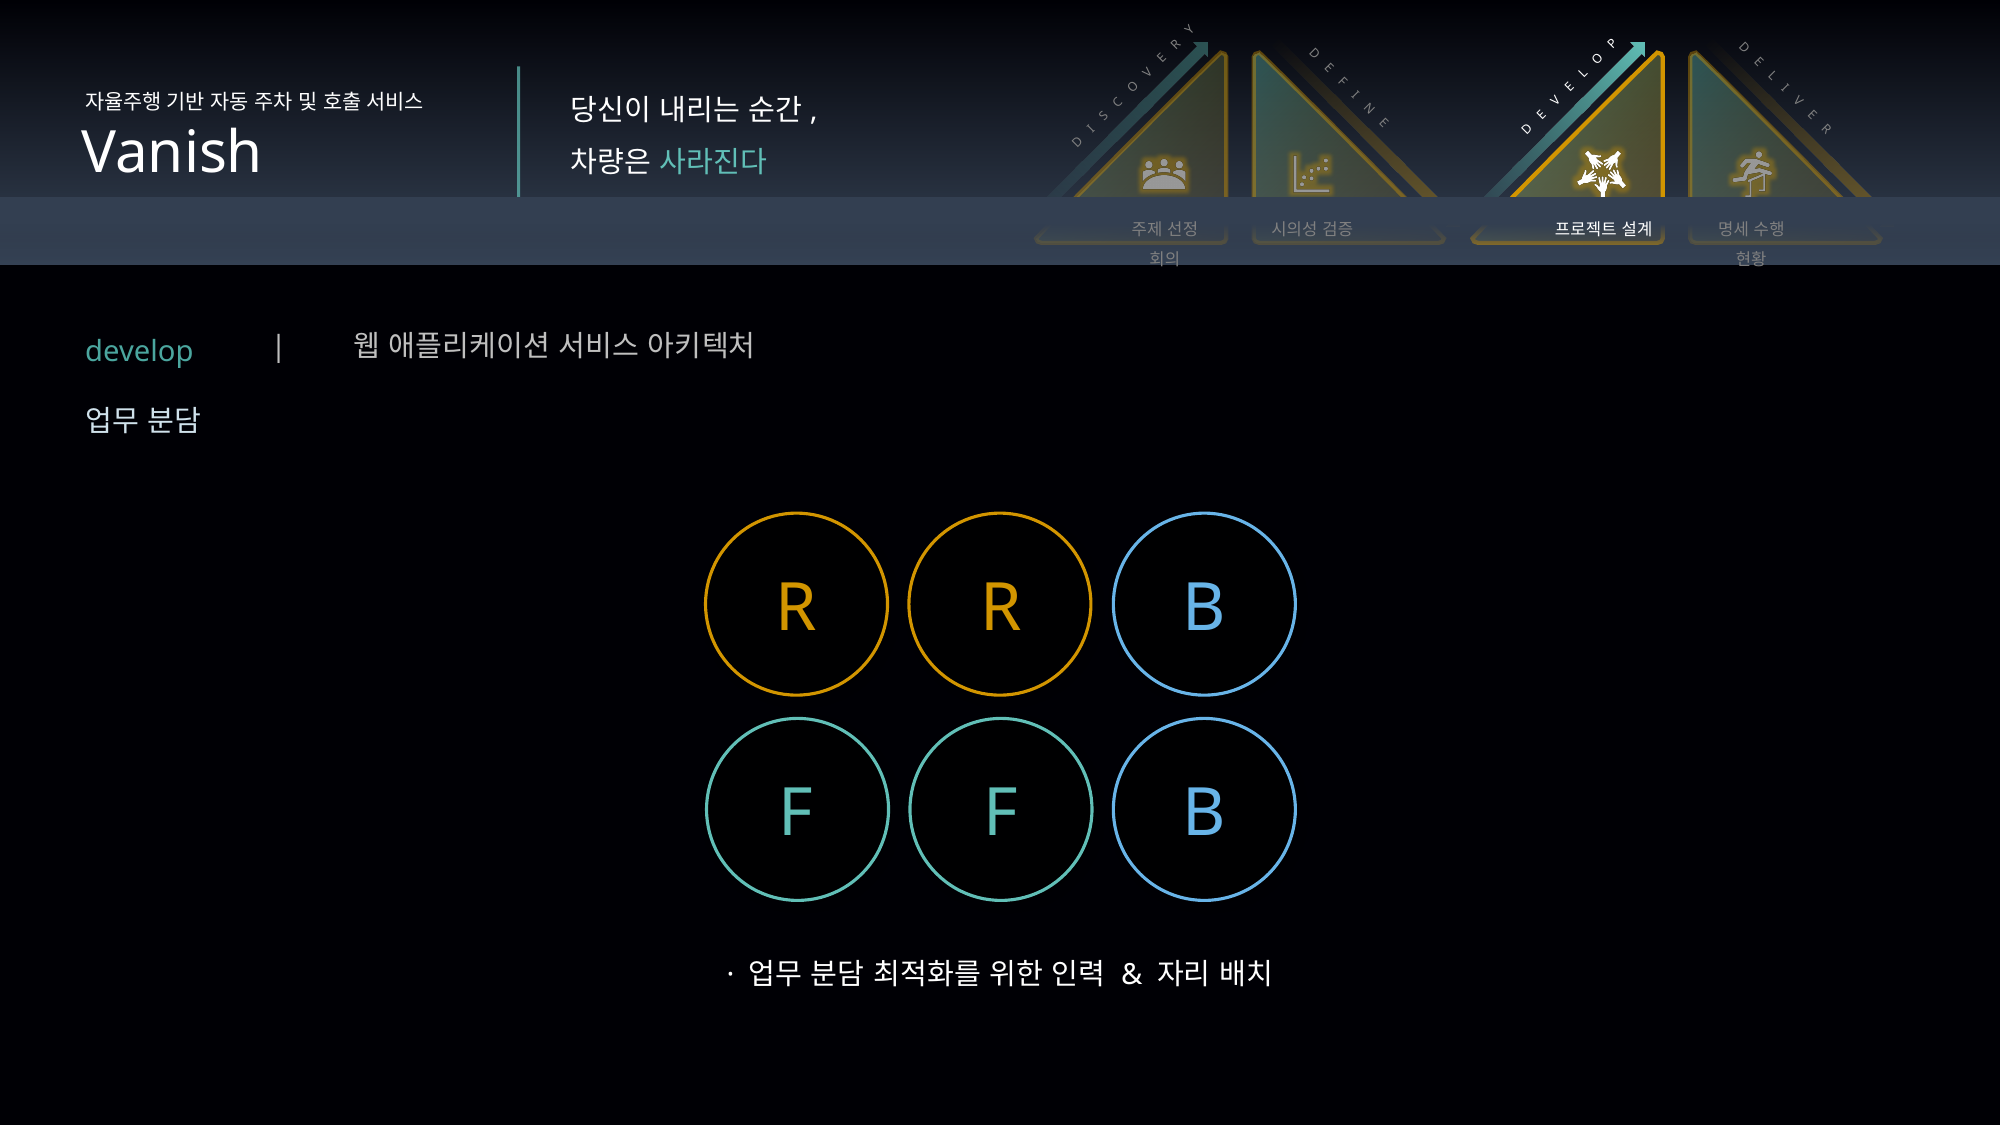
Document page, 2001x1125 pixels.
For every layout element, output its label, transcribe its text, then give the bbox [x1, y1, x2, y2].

text_box B [1149, 556, 1260, 651]
text_box F [741, 761, 852, 857]
text_box [1252, 51, 1405, 196]
text_box · 업무 분담 최적화를 위한 인력 & 자리 배치 [604, 947, 1395, 998]
text_box [0, 266, 2000, 1125]
text_box F [946, 761, 1057, 857]
text_box [1112, 512, 1296, 696]
text_box [706, 717, 890, 901]
picture [1138, 148, 1190, 200]
text_box [1689, 51, 1841, 196]
text_box B [1149, 761, 1260, 857]
text_box 주제 선정 회의 [1113, 207, 1214, 270]
text_box [1112, 717, 1296, 901]
text_box [1045, 41, 1209, 196]
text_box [66, 66, 822, 200]
picture [1576, 148, 1627, 200]
text_box 명세 수행 현황 [1700, 207, 1801, 270]
text_box R [741, 556, 852, 651]
text_box DEFINE [1276, 12, 1423, 160]
text_box [704, 512, 889, 696]
text_box DEVELOP [1493, 12, 1641, 160]
picture [1286, 148, 1337, 200]
text_box [909, 717, 1093, 901]
text_box [1704, 37, 1872, 196]
text_box 프로젝트 설계 [1552, 207, 1654, 240]
text_box [1075, 51, 1228, 196]
text_box [0, 196, 2000, 266]
text_box [1512, 51, 1664, 196]
text_box [908, 512, 1092, 696]
text_box develop 업무 분담 [70, 290, 519, 445]
text_box DISCOVERY [1057, 12, 1205, 160]
text_box R [946, 556, 1057, 651]
text_box [1482, 41, 1646, 196]
text_box [1269, 37, 1437, 196]
text_box | 웹 애플리케이션 서비스 아키텍처 [255, 302, 863, 370]
text_box DELIVER [1712, 12, 1859, 160]
picture [1727, 148, 1778, 200]
text_box [0, 0, 2000, 196]
text_box 시의성 검증 [1261, 207, 1362, 240]
